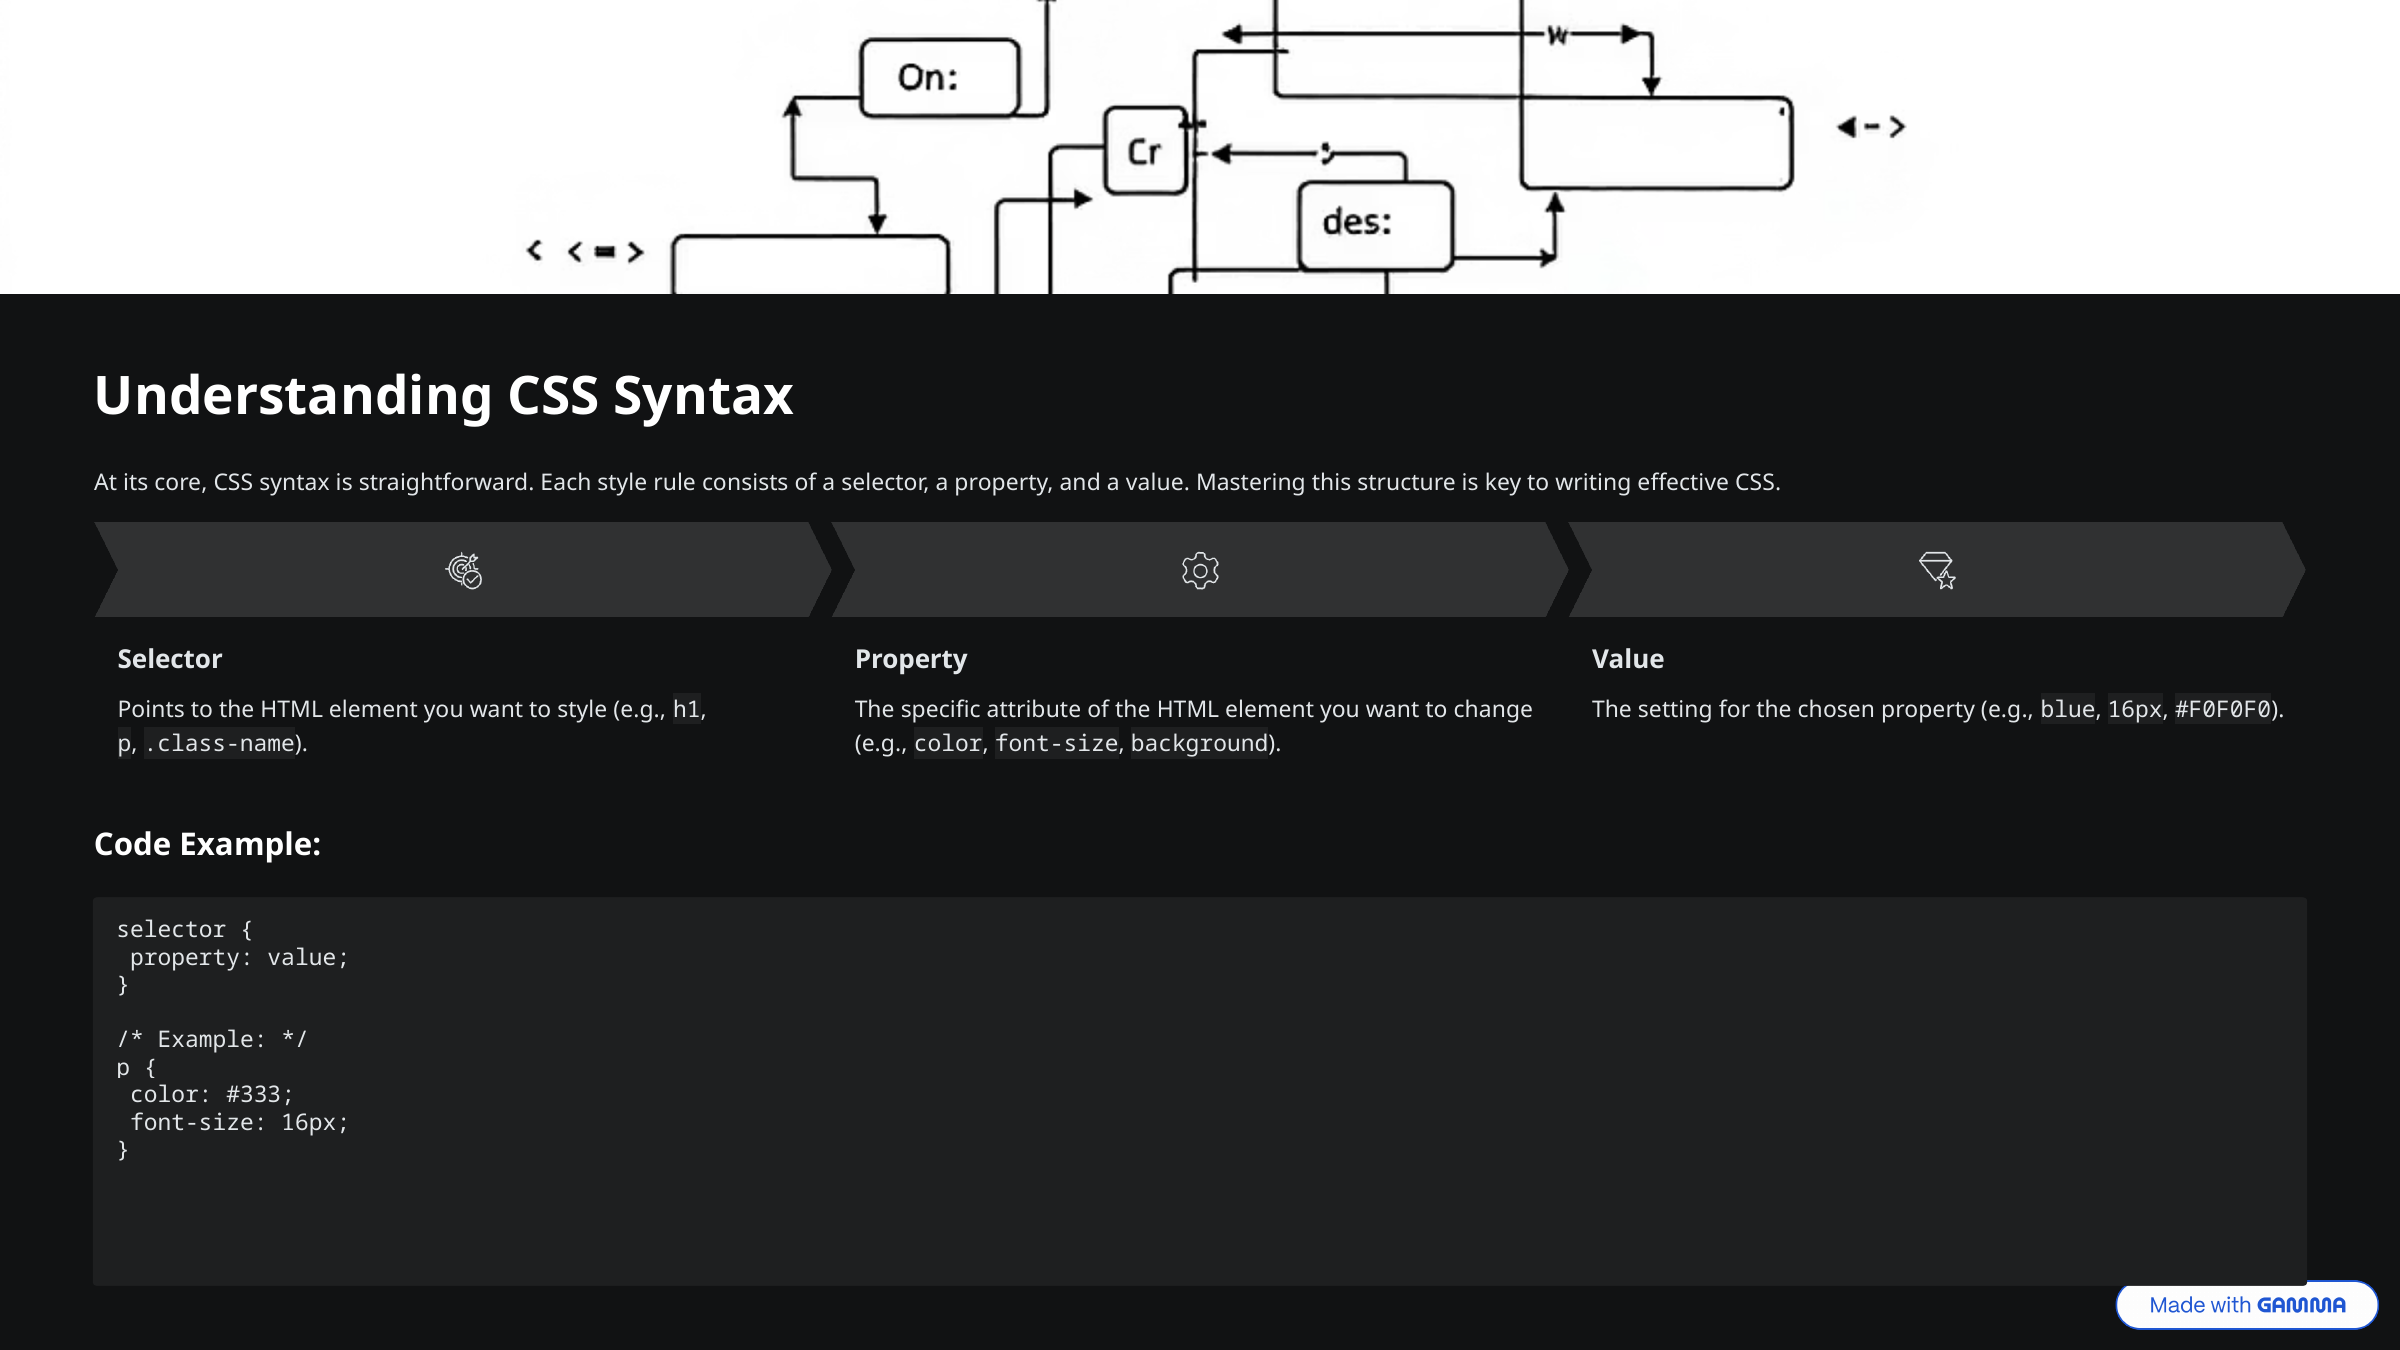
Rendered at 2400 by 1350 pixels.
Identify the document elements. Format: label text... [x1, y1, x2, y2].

text_box The specific attribute of the HTML element you want to change (e.g., color, font-size, background). [854, 687, 1546, 761]
text_box Value [1592, 640, 1860, 674]
text_box At its core, CSS syntax is straightforward. Each style rule consists of a selector, a property, and a value. Mastering this structure is key to writing effective CSS. [94, 460, 2306, 497]
text_box [92, 897, 2308, 1286]
text_box Points to the HTML element you want to style (e.g., h1, p, .class-name). [117, 687, 808, 764]
picture [2106, 1271, 2389, 1339]
text_box Property [854, 640, 1123, 674]
picture [0, 0, 2400, 295]
text_box Selector [117, 640, 385, 674]
picture [93, 522, 2306, 617]
text_box Understanding CSS Syntax [94, 358, 843, 426]
text_box The setting for the chosen property (e.g., blue, 16px, #F0F0F0). [1592, 687, 2283, 726]
text_box Code Example: [94, 822, 415, 863]
text_box selector { property: value; } /* Example: */ p { color: #333; font-size: 16px; } [116, 915, 2284, 1268]
